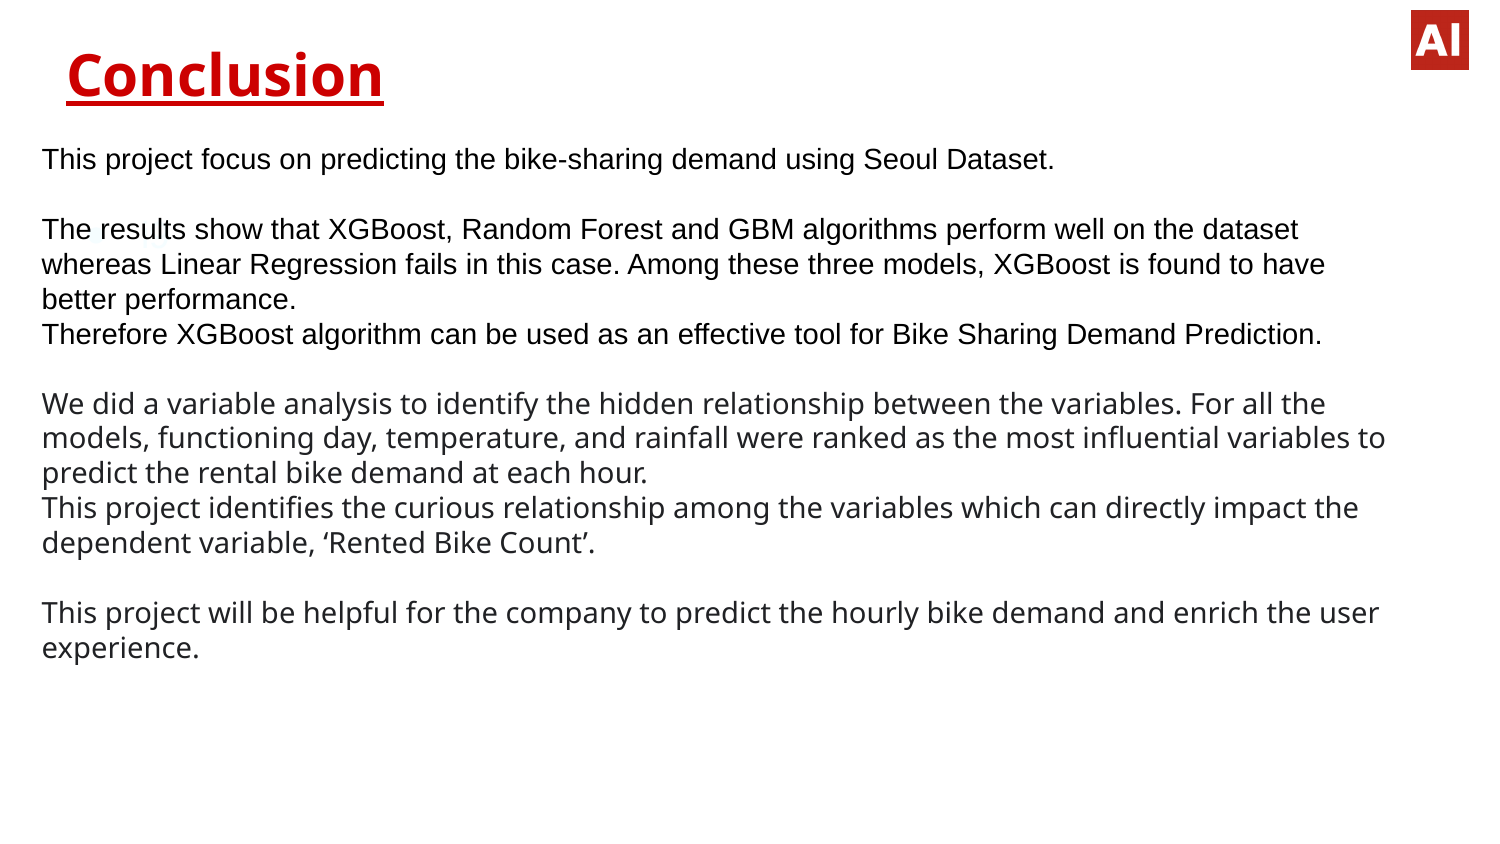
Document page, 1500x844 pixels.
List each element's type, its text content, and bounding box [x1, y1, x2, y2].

title Conclusion [51, 23, 1449, 118]
picture [1411, 10, 1469, 70]
list i9 [51, 189, 1449, 750]
text_box This project focus on predicting the bike-sharing demand using Seoul Dataset. The results show that XGBoost, Random Forest and GBM algorithms perform well on the dataset whereas Linear Regression fails in this case. Among these three models, XGBoost is found to have better performance. Therefore XGBoost algorithm can be used as an effective tool for Bike Sharing Demand Prediction. We did a variable analysis to identify the hidden relationship between the variables. For all the models, functioning day, temperature, and rainfall were ranked as the most influential variables to predict the rental bike demand at each hour. This project identifies the curious relationship among the variables which can directly impact the dependent variable, ‘Rented Bike Count’. This project will be helpful for the company to predict the hourly bike demand and enrich the user experience. [26, 132, 1425, 672]
